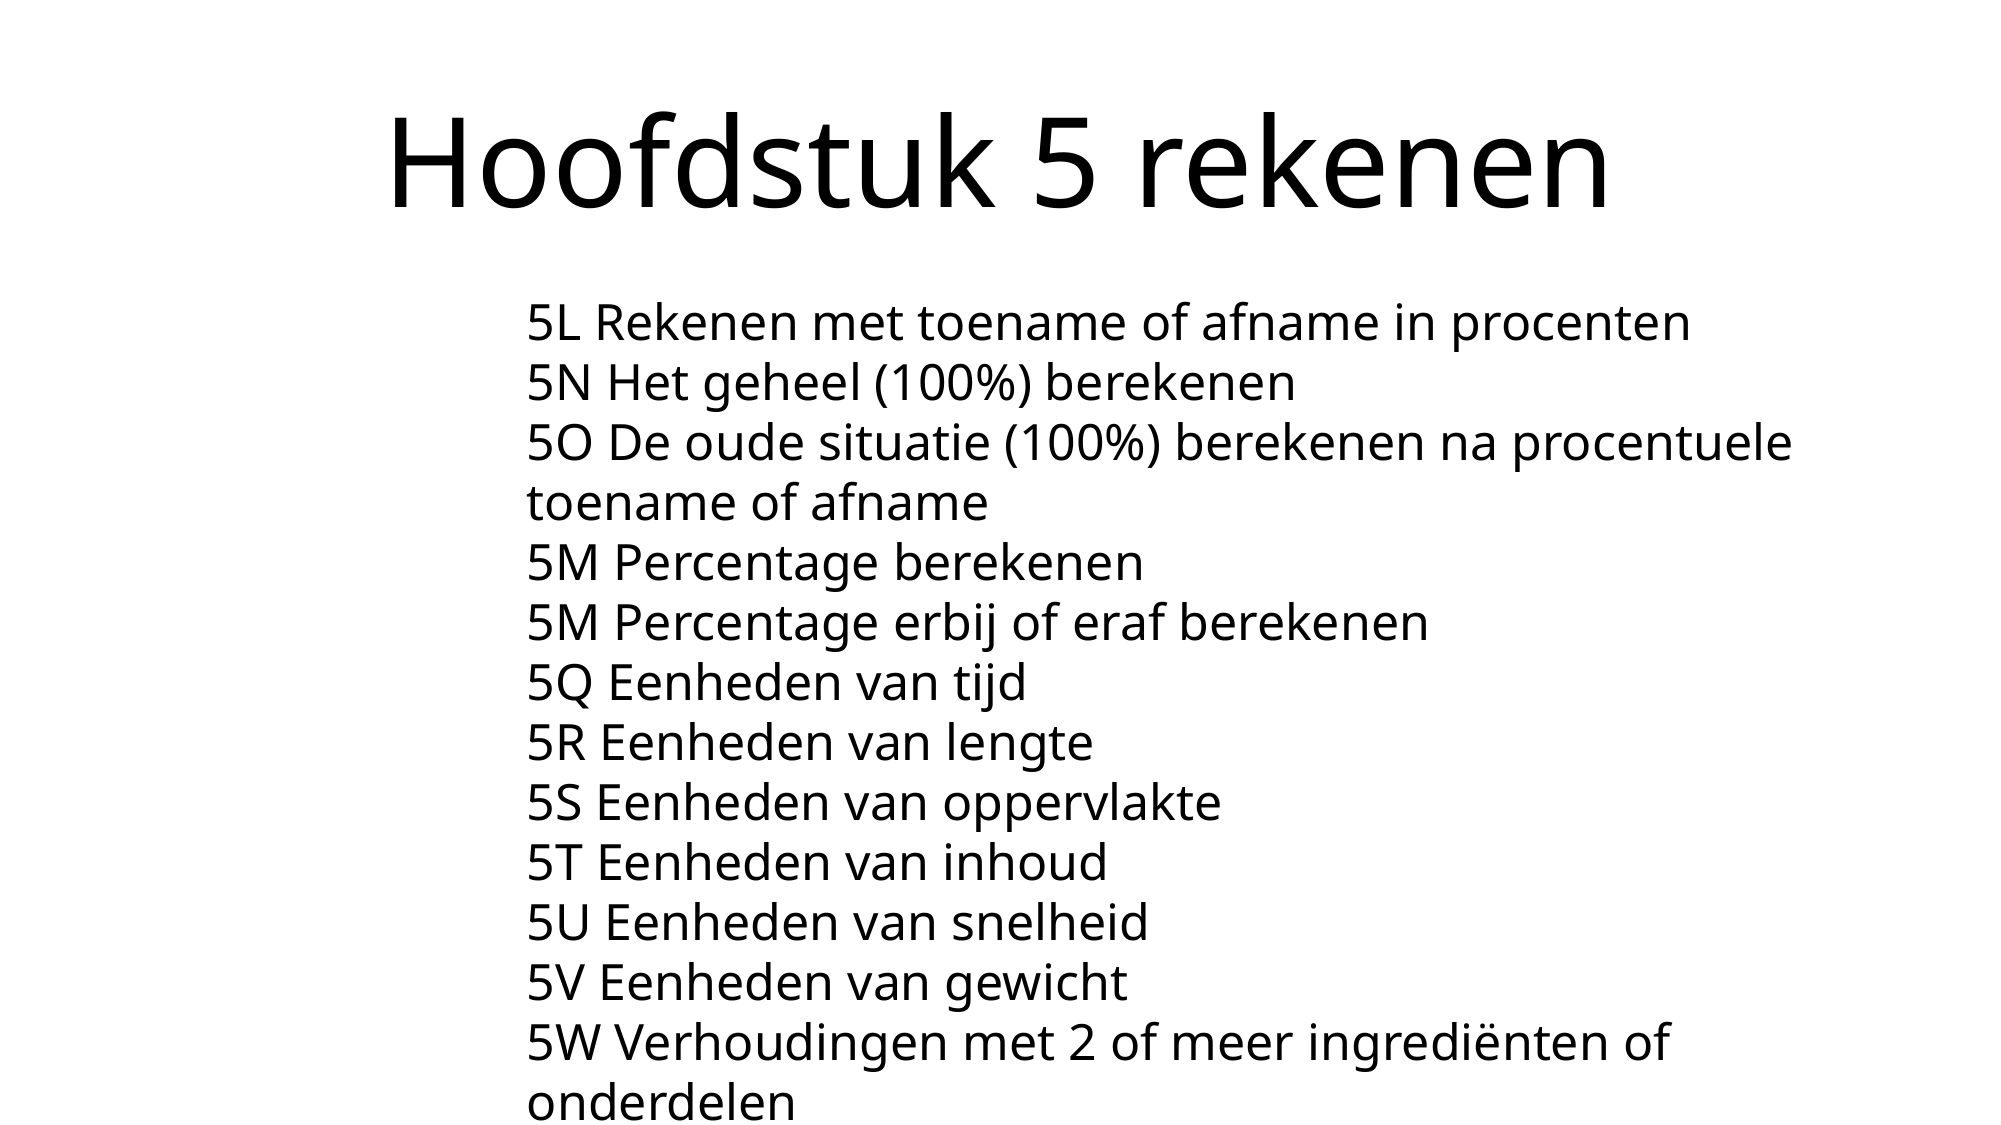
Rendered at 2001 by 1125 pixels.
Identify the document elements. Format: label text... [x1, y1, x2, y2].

text_box 5L Rekenen met toename of afname in procenten 5N Het geheel (100%) berekenen 5O De oude situatie (100%) berekenen na procentuele toename of afname 5M Percentage berekenen 5M Percentage erbij of eraf berekenen 5Q Eenheden van tijd 5R Eenheden van lengte 5S Eenheden van oppervlakte 5T Eenheden van inhoud 5U Eenheden van snelheid 5V Eenheden van gewicht 5W Verhoudingen met 2 of meer ingrediënten of onderdelen [512, 283, 1908, 1125]
title Hoofdstuk 5 rekenen [249, 63, 1750, 243]
